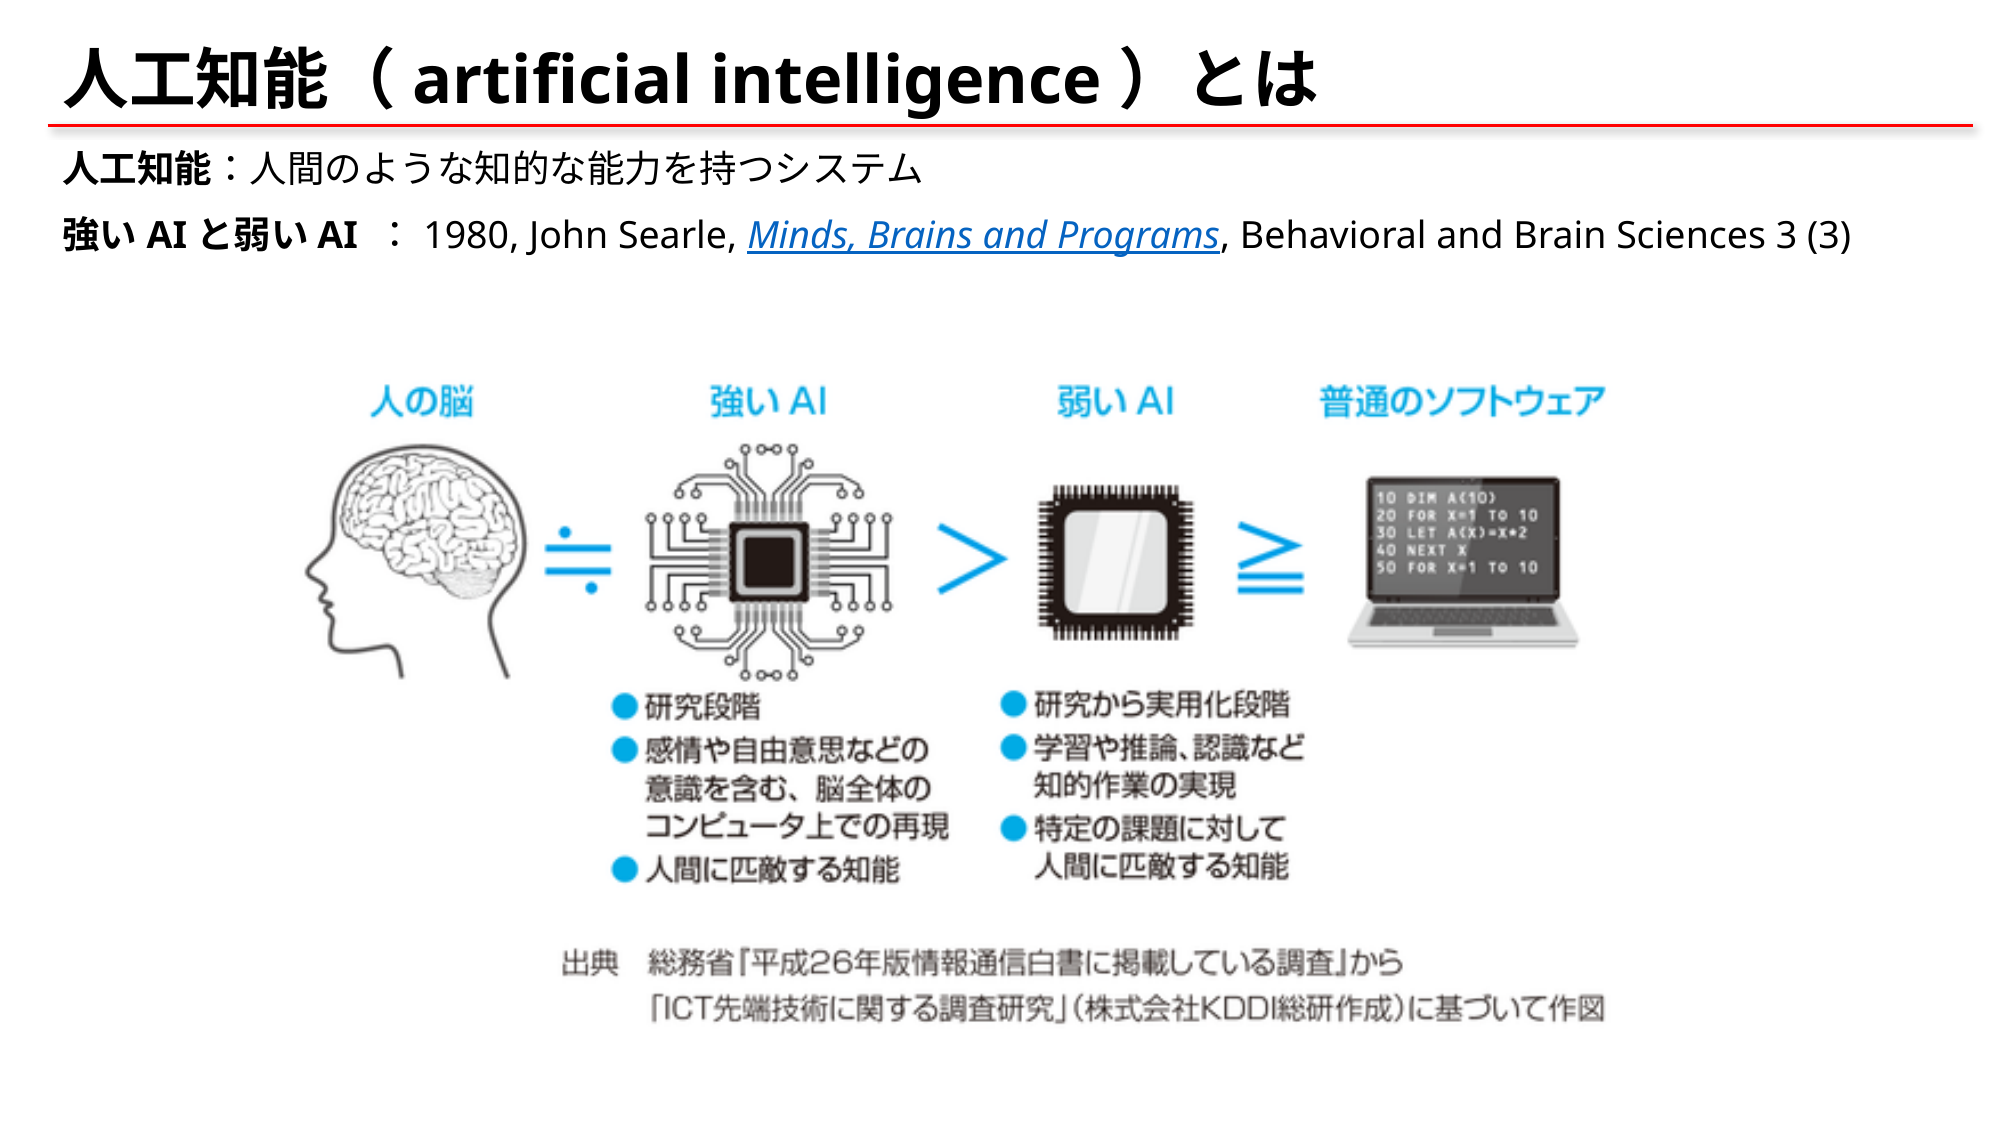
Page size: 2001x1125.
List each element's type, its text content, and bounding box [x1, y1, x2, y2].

title 人工知能（artificial intelligence）とは [47, 37, 1974, 126]
list 人工知能：人間のような知的な能力を持つシステム 強いAIと弱いAI ：1980, John Searle, Minds, Brains and Programs, Behavioral and Brain Sciences 3 (3) [47, 142, 1974, 1108]
picture [276, 359, 1622, 1030]
